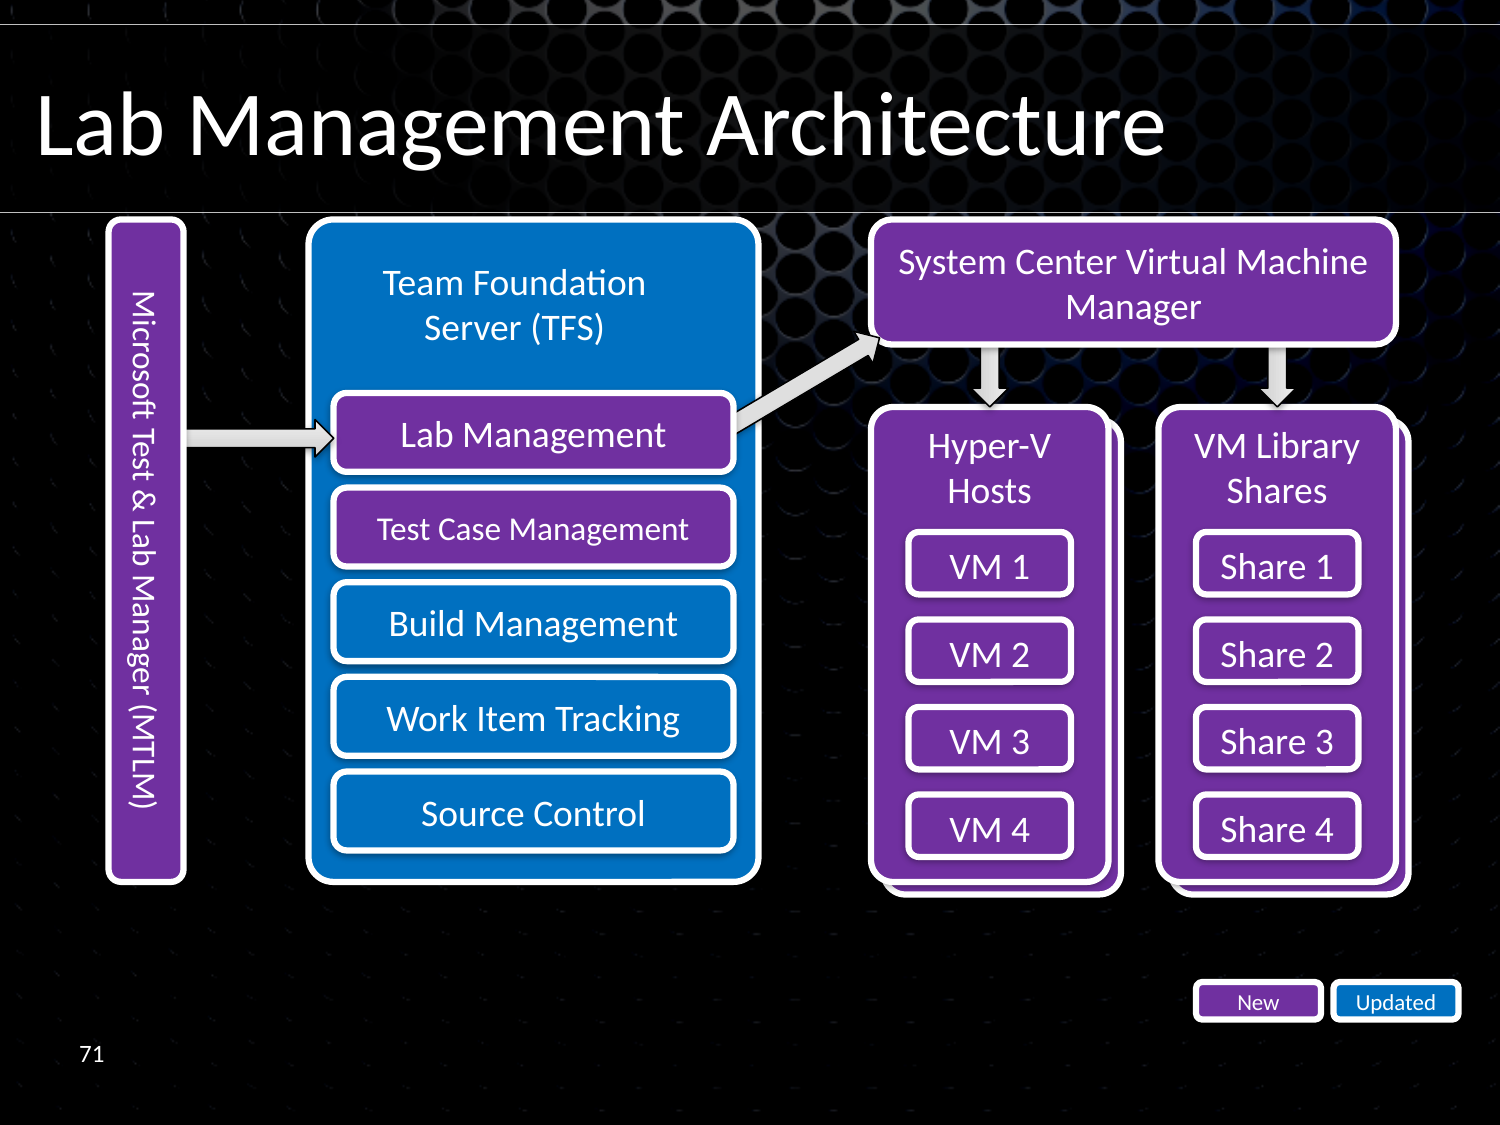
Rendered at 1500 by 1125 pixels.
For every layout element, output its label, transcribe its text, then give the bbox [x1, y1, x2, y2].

text_box [740, 330, 881, 432]
text_box [305, 216, 762, 426]
title Lab Management Architecture [0, 24, 1500, 213]
text_box Lab Management [330, 389, 737, 475]
text_box [970, 355, 1010, 405]
text_box [305, 427, 762, 886]
text_box [191, 418, 335, 458]
text_box Updated [1330, 978, 1462, 1023]
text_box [1158, 406, 1409, 895]
text_box [1257, 355, 1297, 405]
text_box Build Management [330, 579, 737, 665]
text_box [870, 406, 1122, 895]
text_box Work Item Tracking [330, 673, 737, 759]
slide_number 71 [62, 1022, 120, 1083]
text_box New [1192, 978, 1325, 1023]
text_box Team Foundation Server (TFS) [320, 250, 709, 356]
text_box System Center Virtual Machine Manager [867, 216, 1400, 348]
text_box Source Control [330, 768, 737, 854]
text_box Test Case Management [330, 484, 737, 570]
text_box Microsoft Test & Lab Manager (MTLM) [105, 216, 187, 886]
